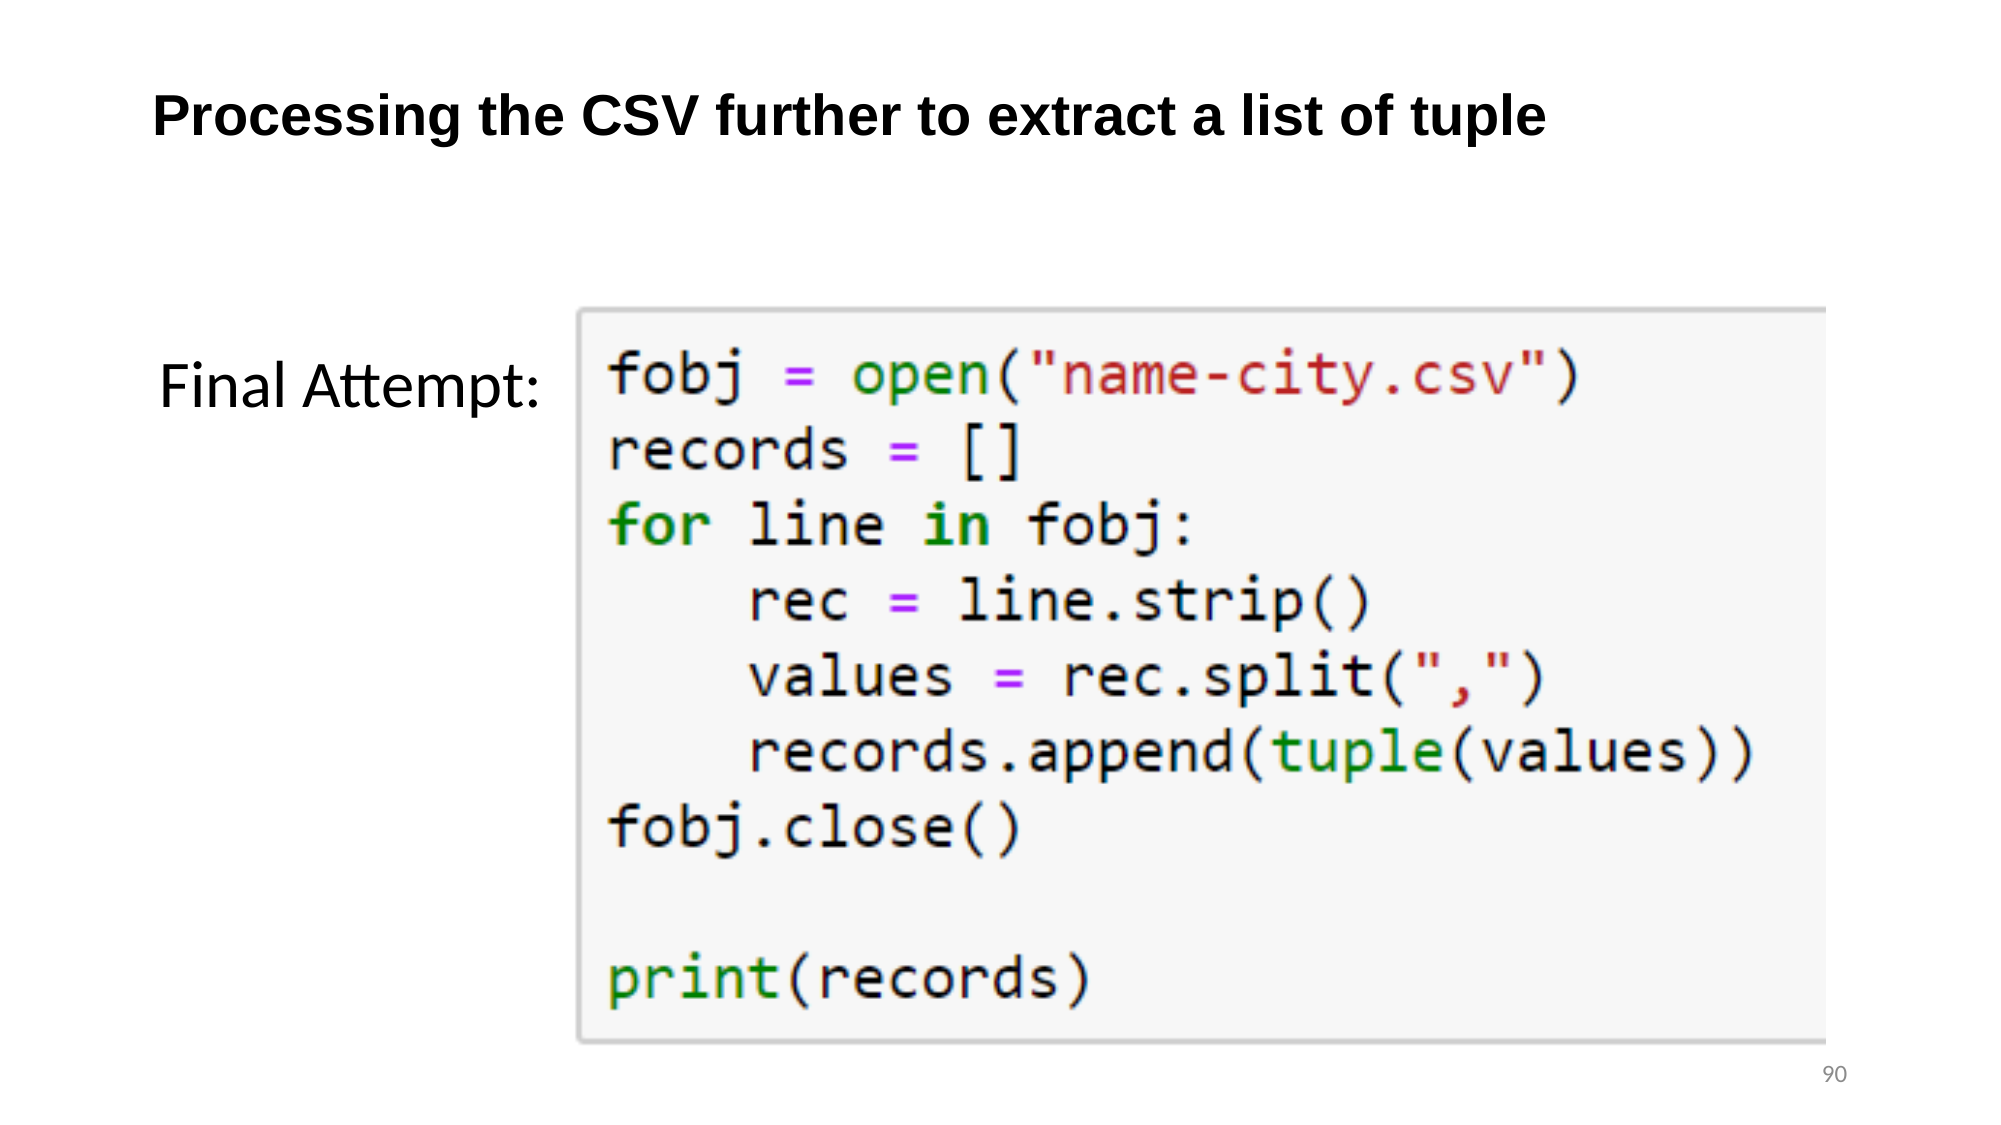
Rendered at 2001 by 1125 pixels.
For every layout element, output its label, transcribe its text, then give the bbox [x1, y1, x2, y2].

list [571, 299, 1826, 1057]
title Processing the CSV further to extract a list of tuple [137, 59, 1863, 173]
slide_number 90 [1412, 1042, 1863, 1103]
text_box Final Attempt: [144, 333, 558, 428]
